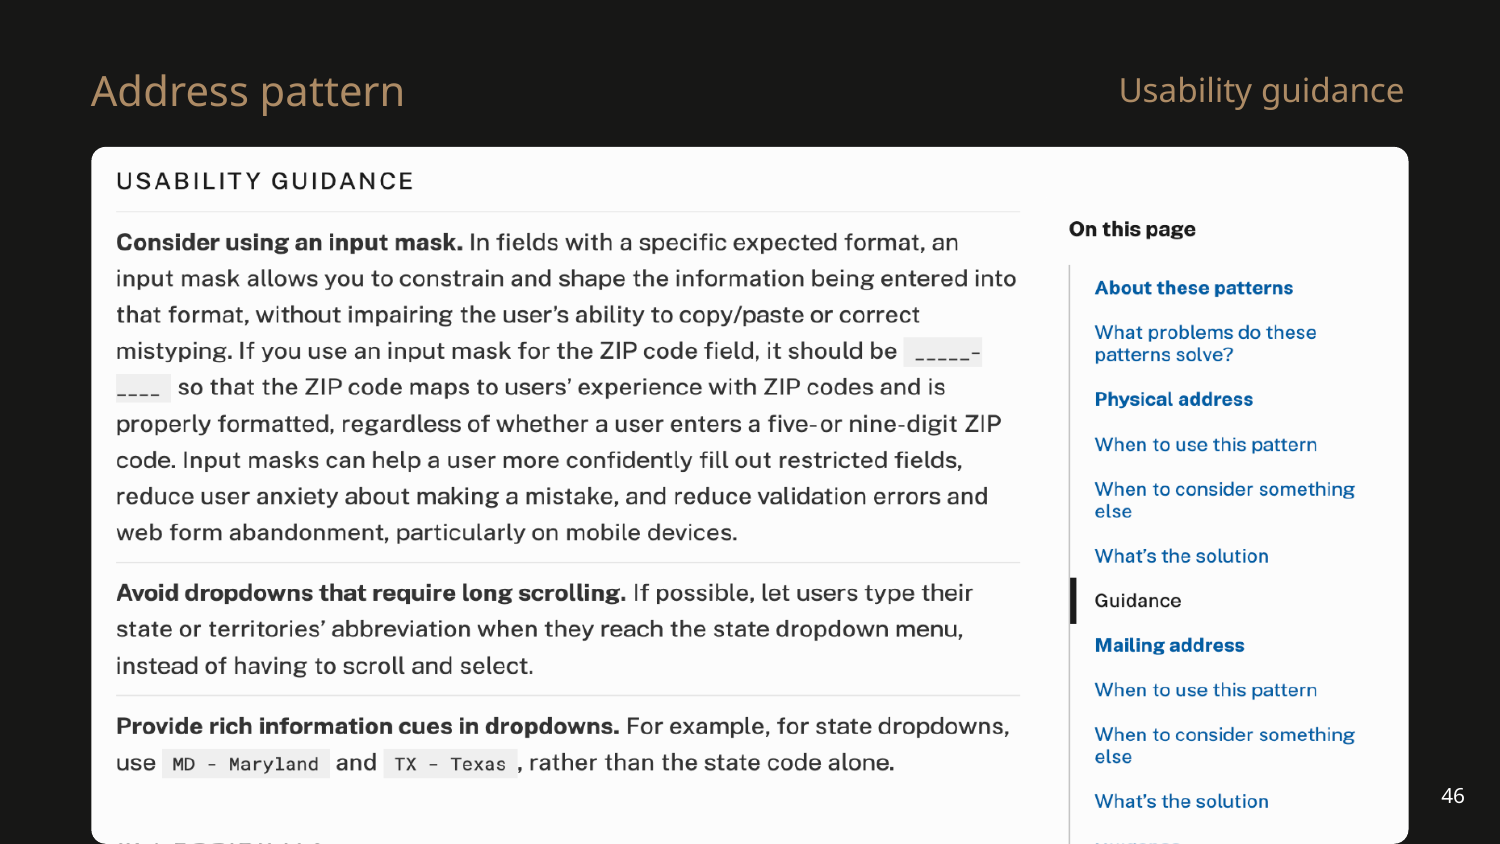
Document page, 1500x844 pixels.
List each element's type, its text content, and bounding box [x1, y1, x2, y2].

slide_number 46 [1420, 764, 1480, 830]
subtitle Address pattern [75, 42, 682, 137]
picture [91, 146, 1409, 844]
title Usability guidance [814, 42, 1421, 136]
